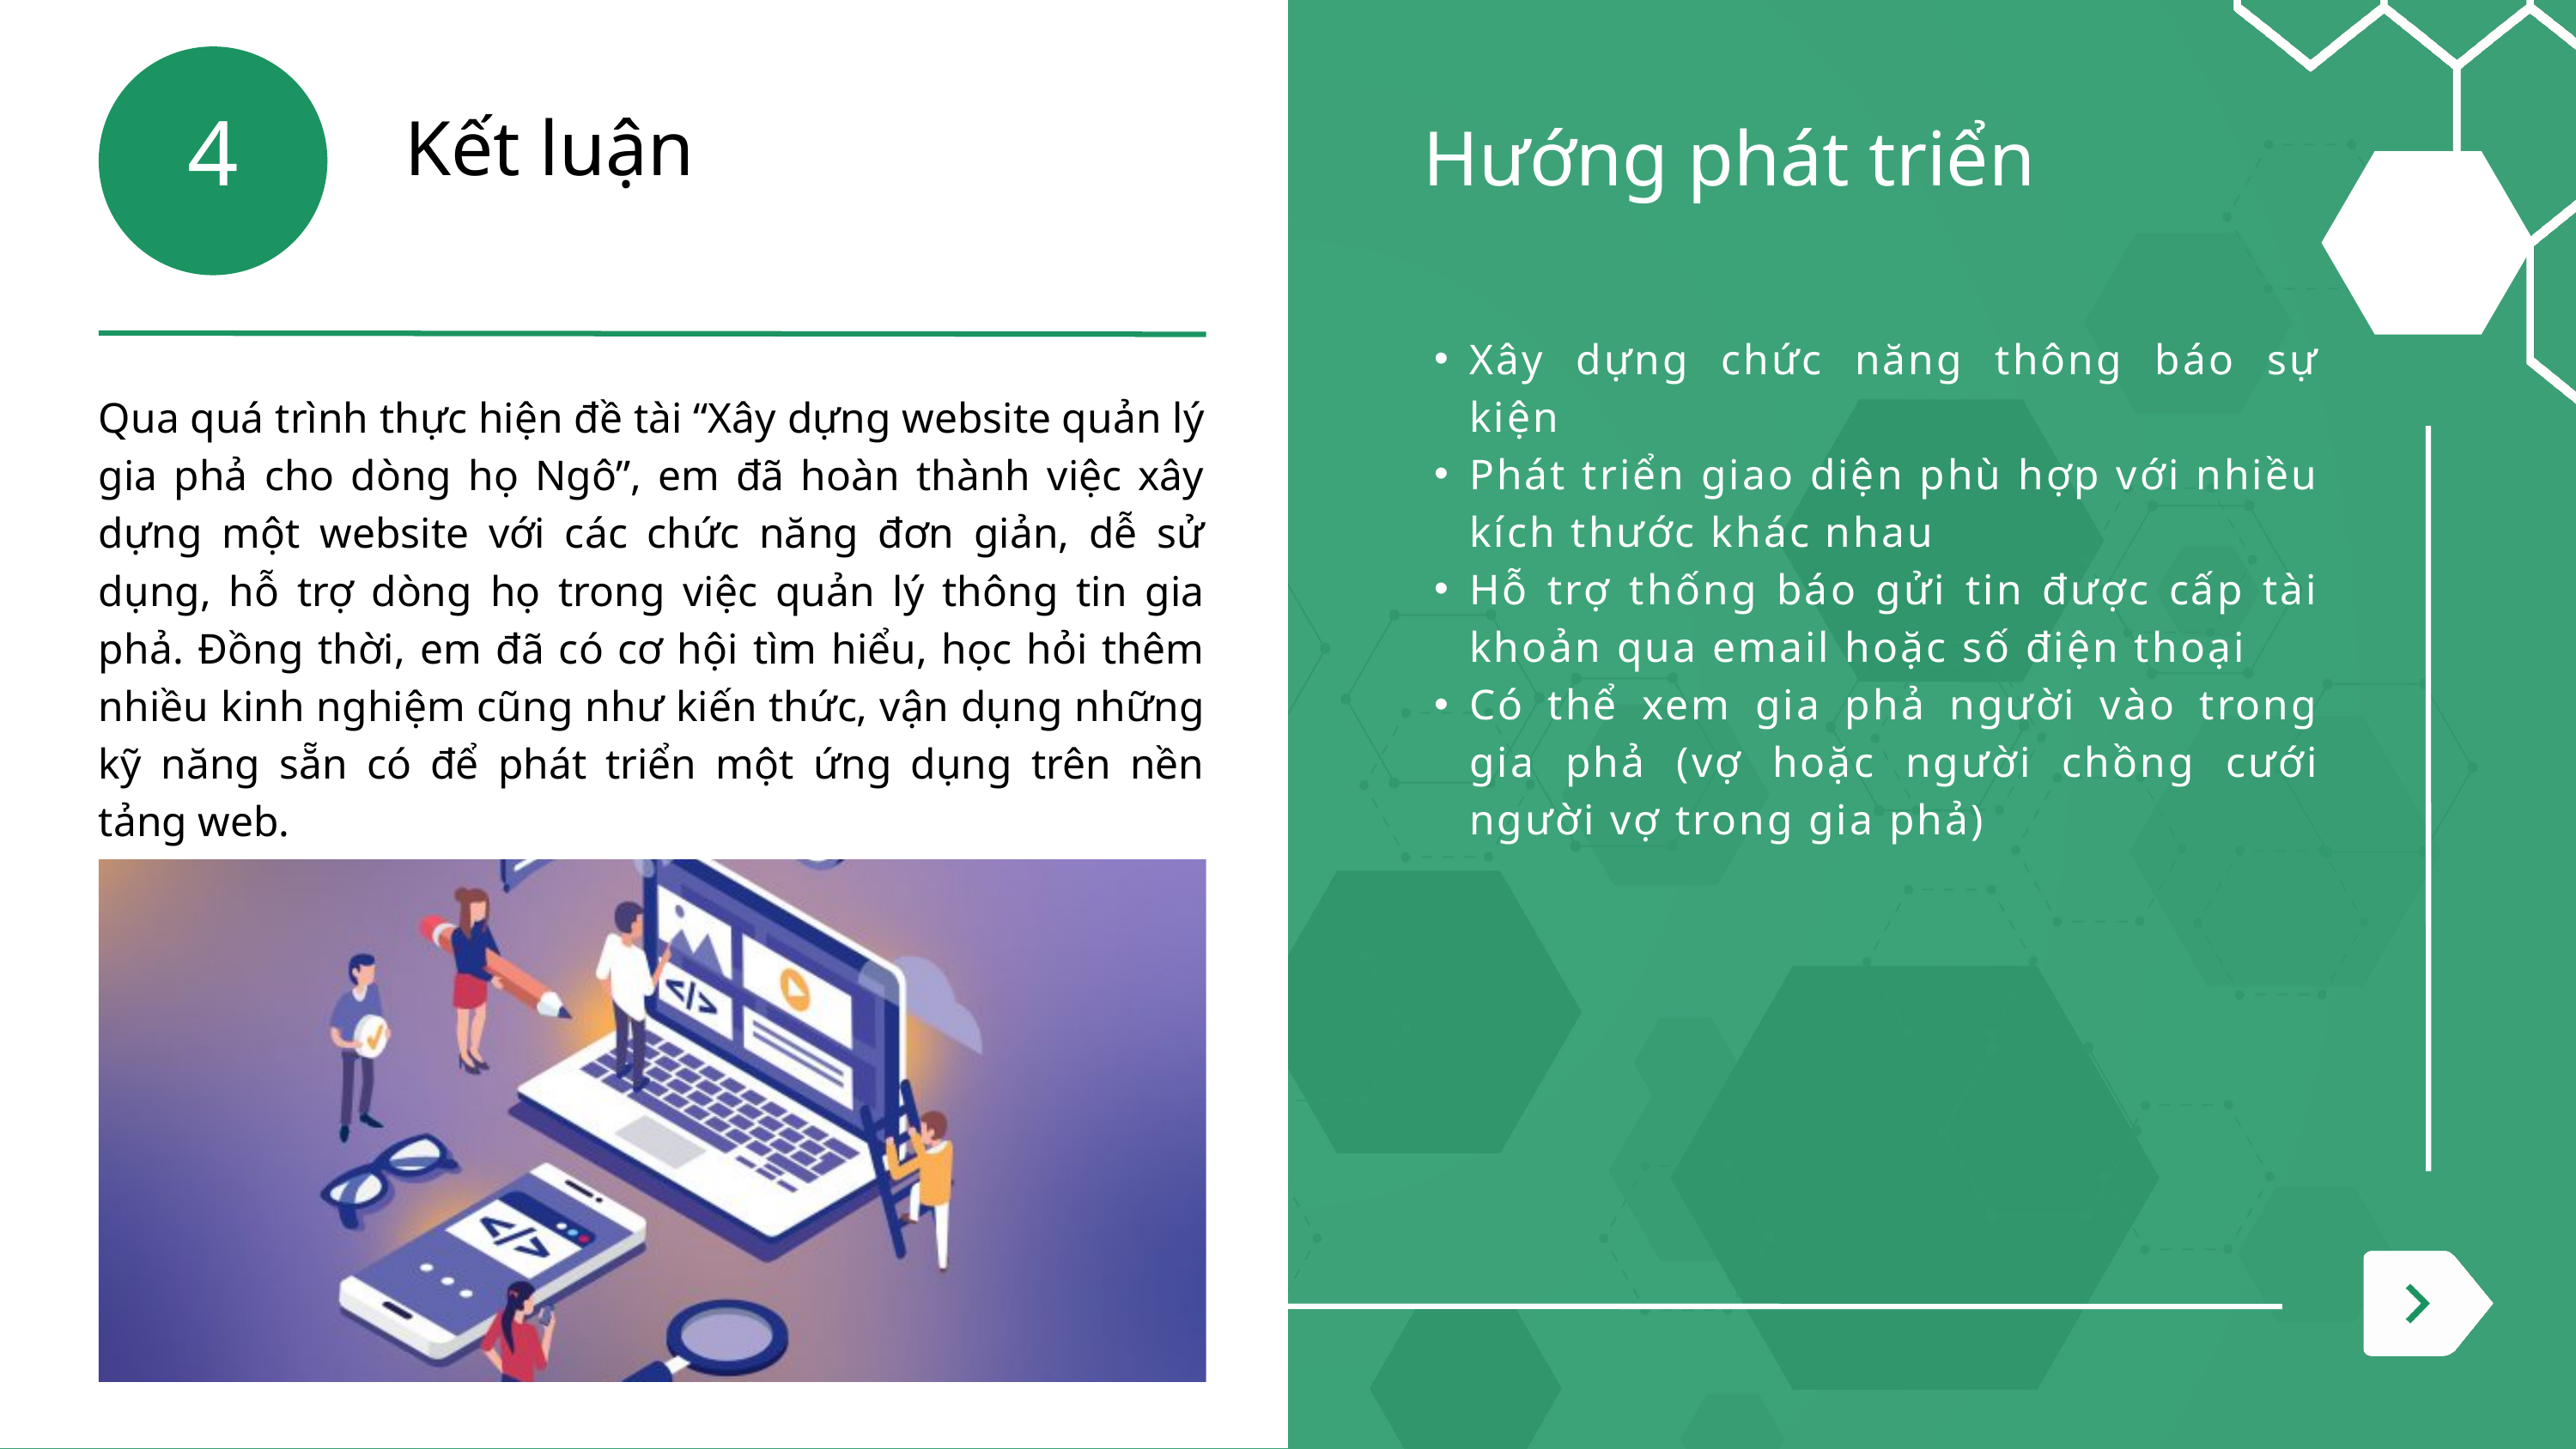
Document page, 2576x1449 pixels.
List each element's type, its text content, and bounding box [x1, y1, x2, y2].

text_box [2321, 150, 2536, 335]
text_box Hướng phát triển [1423, 110, 2072, 201]
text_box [98, 45, 328, 276]
text_box [2363, 1251, 2494, 1356]
text_box Xây dựng chức năng thông báo sự kiện Phát triển giao diện phù hợp với nhiều kích thước khác nhau Hỗ trợ thống báo gửi tin được cấp tài khoản qua email hoặc số điện thoại Có thể xem gia phả người vào trong gia phả (vợ hoặc người chồng cưới người vợ trong gia phả) [1399, 324, 2322, 844]
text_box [0, 0, 1289, 1449]
text_box [1289, 0, 2576, 1449]
text_box [2172, 0, 2576, 423]
